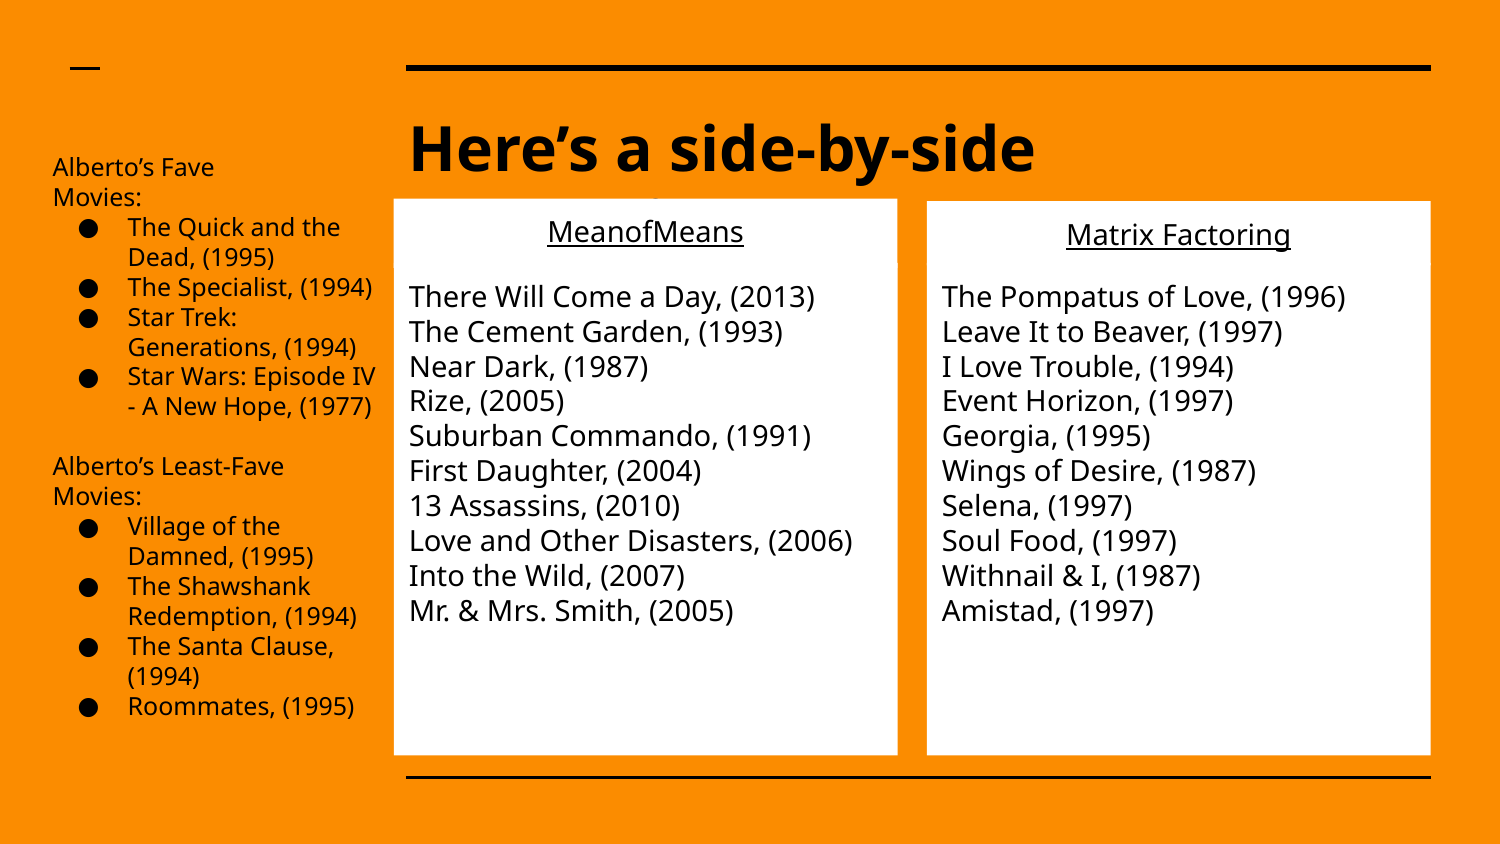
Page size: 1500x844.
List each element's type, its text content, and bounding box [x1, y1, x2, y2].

list The Pompatus of Love, (1996) Leave It to Beaver, (1997) I Love Trouble, (1994) Event Horizon, (1997) Georgia, (1995) Wings of Desire, (1987) Selena, (1997) Soul Food, (1997) Withnail & I, (1987) Amistad, (1997) [926, 266, 1431, 756]
text_box MeanofMeans [394, 198, 898, 268]
title Here’s a side-by-side comparison. [393, 94, 1431, 199]
text_box Matrix Factoring [926, 201, 1431, 266]
list There Will Come a Day, (2013) The Cement Garden, (1993) Near Dark, (1987) Rize, (2005) Suburban Commando, (1991) First Daughter, (2004) 13 Assassins, (2010) Love and Other Disasters, (2006) Into the Wild, (2007) Mr. & Mrs. Smith, (2005) [393, 268, 898, 756]
text_box Alberto’s Fave Movies: The Quick and the Dead, (1995) The Specialist, (1994) Star Trek: Generations, (1994) Star Wars: Episode IV - A New Hope, (1977) Alberto’s Least-Fave Movies: Village of the Damned, (1995) The Shawshank Redemption, (1994) The Santa Clause, (1994) Roommates, (1995) [37, 136, 394, 268]
